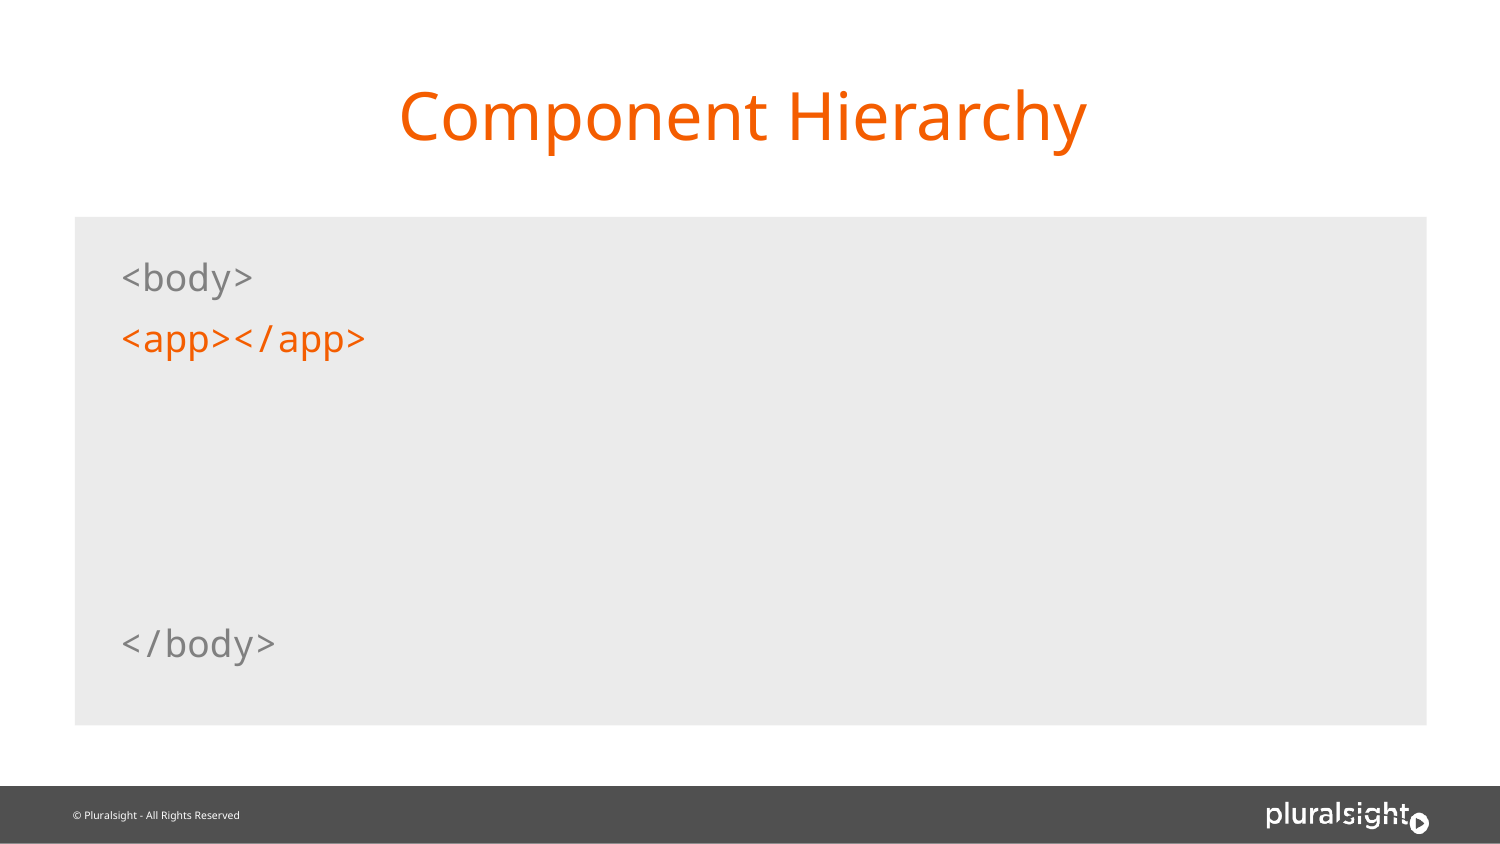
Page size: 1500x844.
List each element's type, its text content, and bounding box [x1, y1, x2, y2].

list <body> <app></app> </body> [74, 216, 1427, 726]
title Component Hierarchy [74, 23, 1427, 216]
